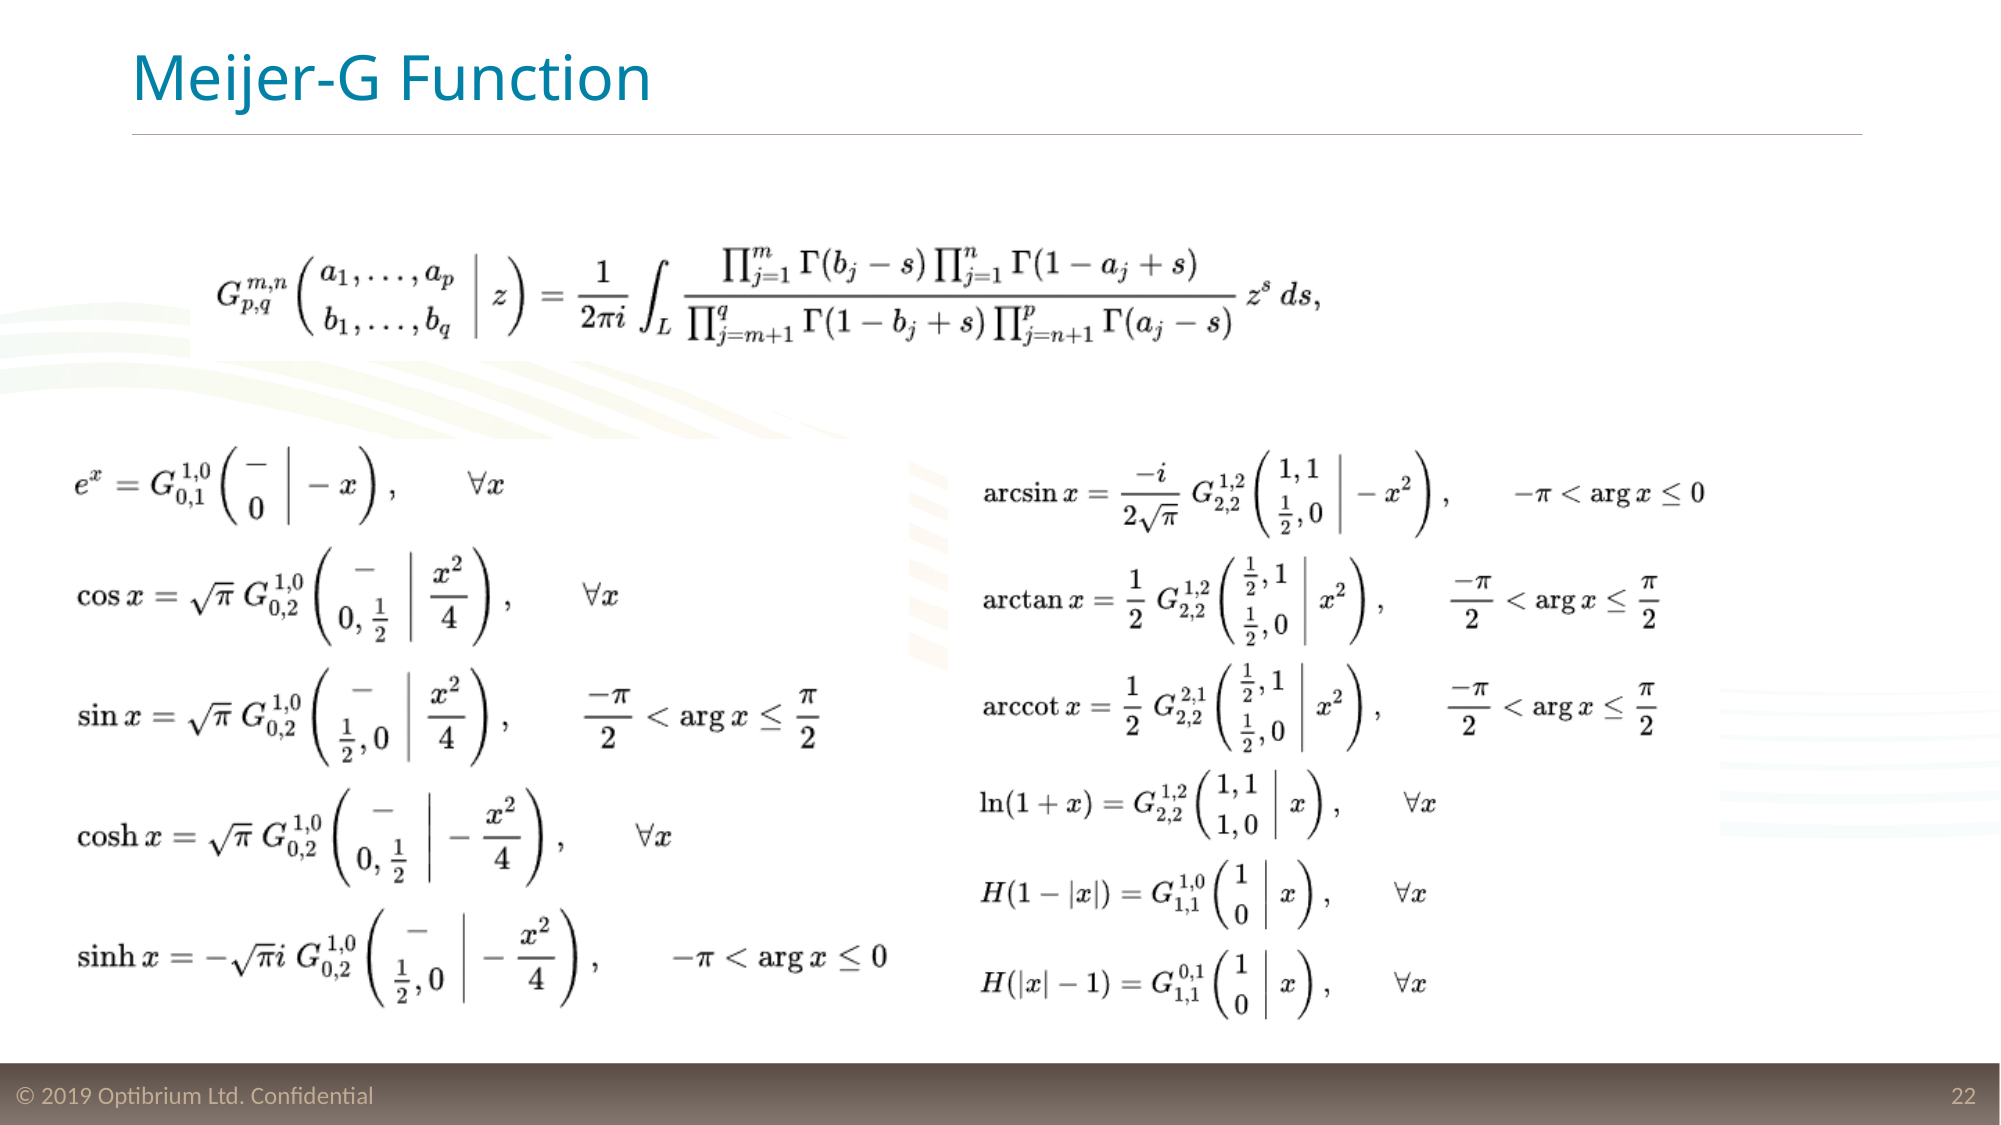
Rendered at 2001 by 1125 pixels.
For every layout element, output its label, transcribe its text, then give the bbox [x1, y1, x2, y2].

slide_number 22 [1524, 1065, 1992, 1125]
title Meijer-G Function [116, 11, 1992, 152]
picture [0, 0, 2001, 1125]
